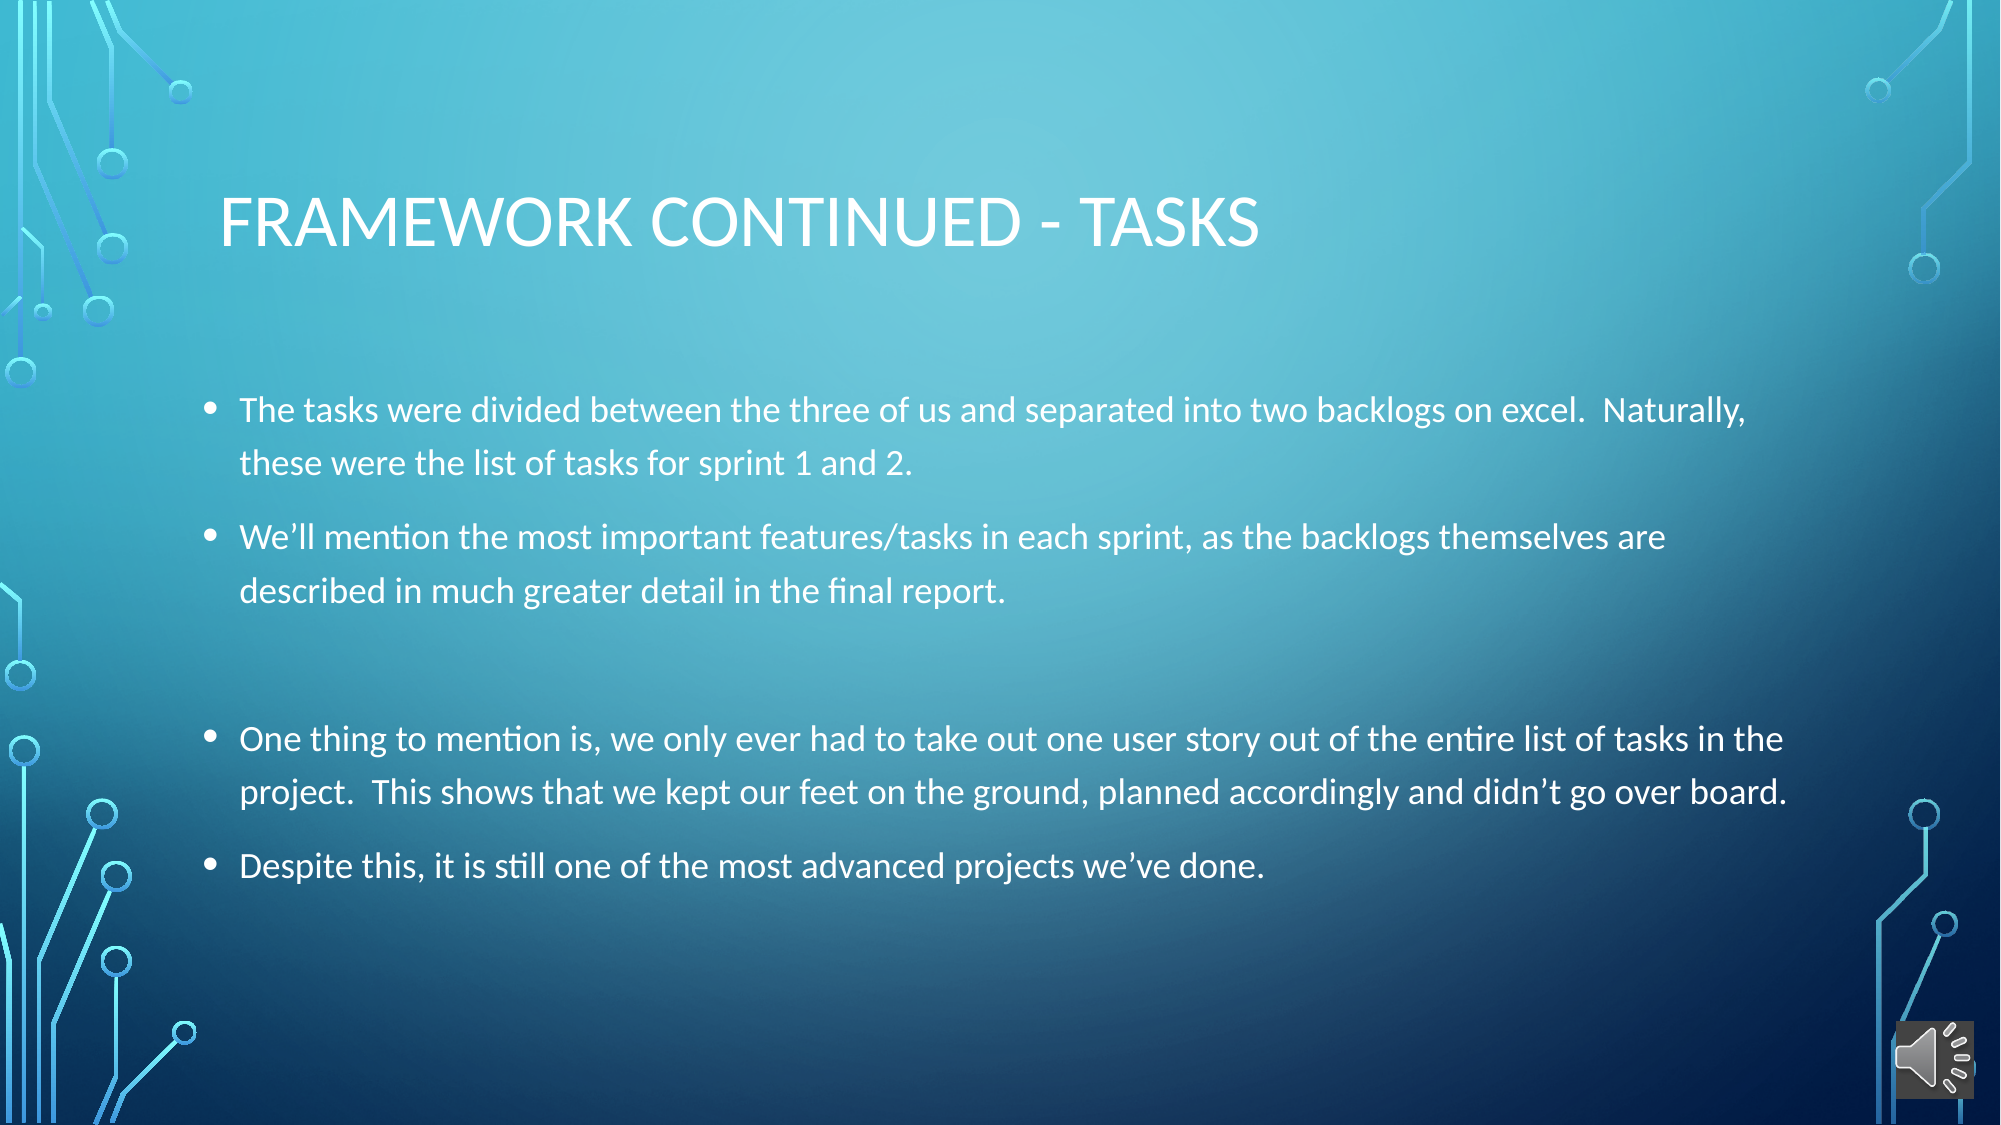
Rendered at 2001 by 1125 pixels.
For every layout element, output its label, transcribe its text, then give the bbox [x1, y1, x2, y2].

list The tasks were divided between the three of us and separated into two backlogs on excel. Naturally, these were the list of tasks for sprint 1 and 2. We’ll mention the most important features/tasks in each sprint, as the backlogs themselves are described in much greater detail in the final report. One thing to mention is, we only ever had to take out one user story out of the entire list of tasks in the project. This shows that we kept our feet on the ground, planned accordingly and didn’t go over board. Despite this, it is still one of the most advanced projects we’ve done. [187, 369, 1813, 950]
title Framework continued - tasks [187, 101, 1813, 344]
picture [1894, 1019, 1976, 1101]
